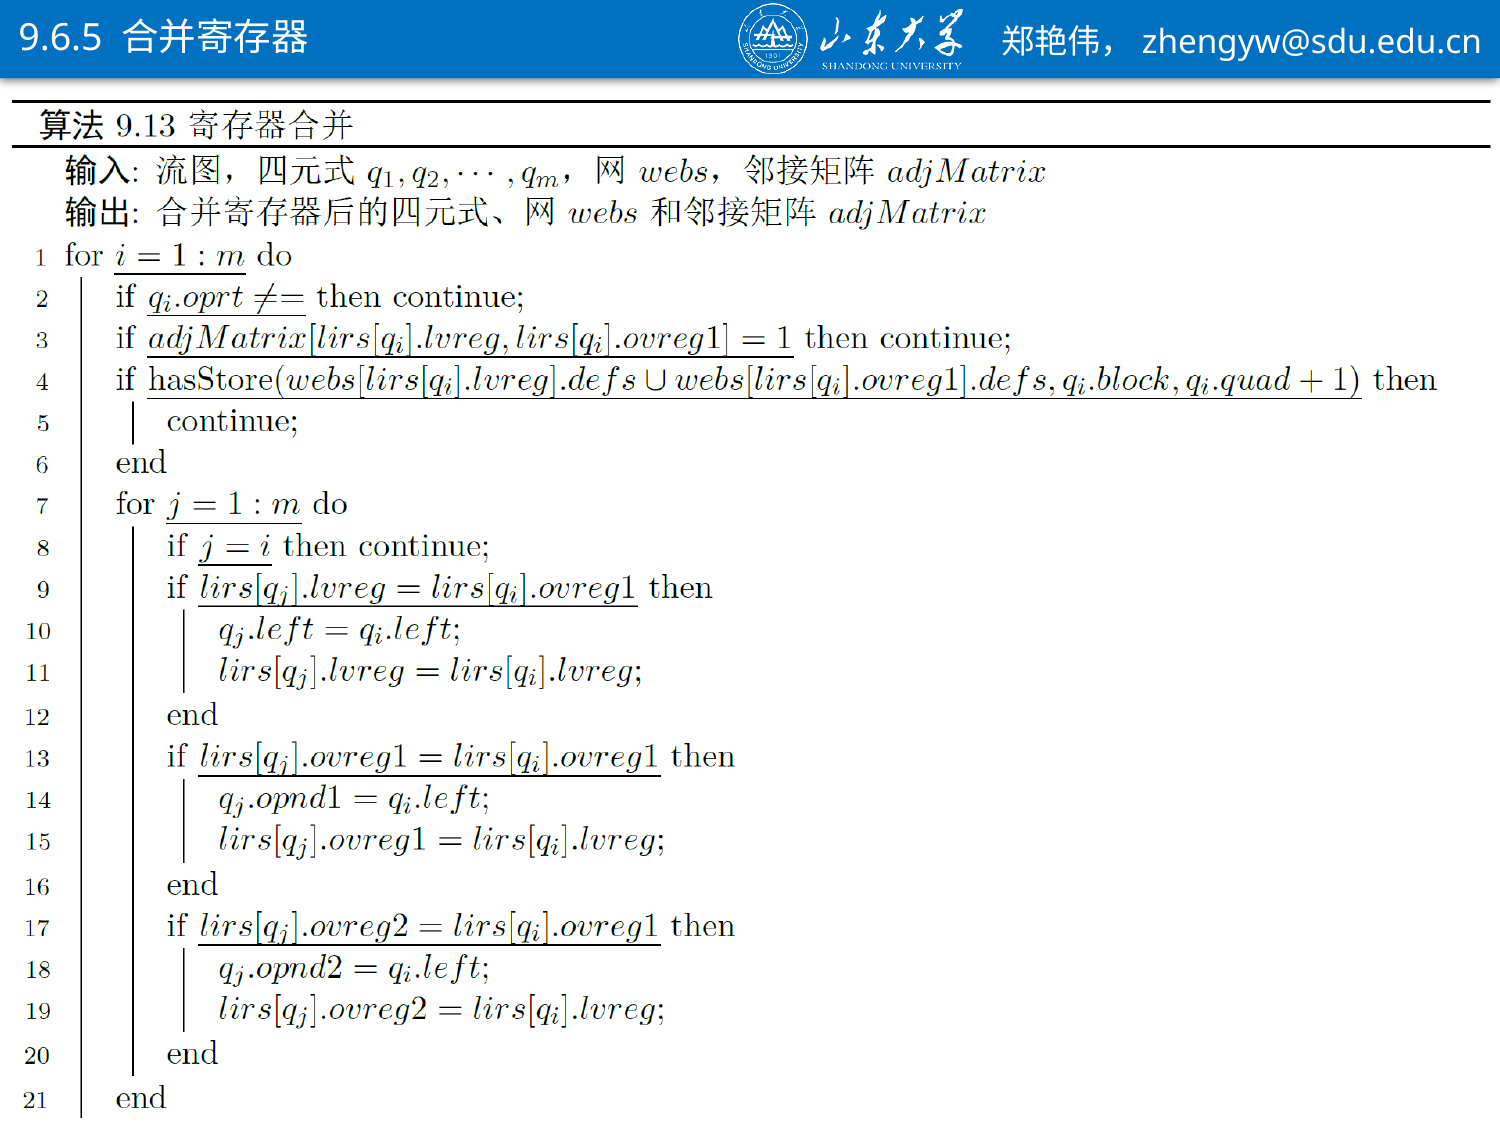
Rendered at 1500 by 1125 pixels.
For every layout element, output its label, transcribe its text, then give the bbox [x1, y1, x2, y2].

text_box 9.6.5 合并寄存器 [3, 5, 324, 66]
picture [2, 90, 1498, 1118]
picture [738, 3, 963, 74]
